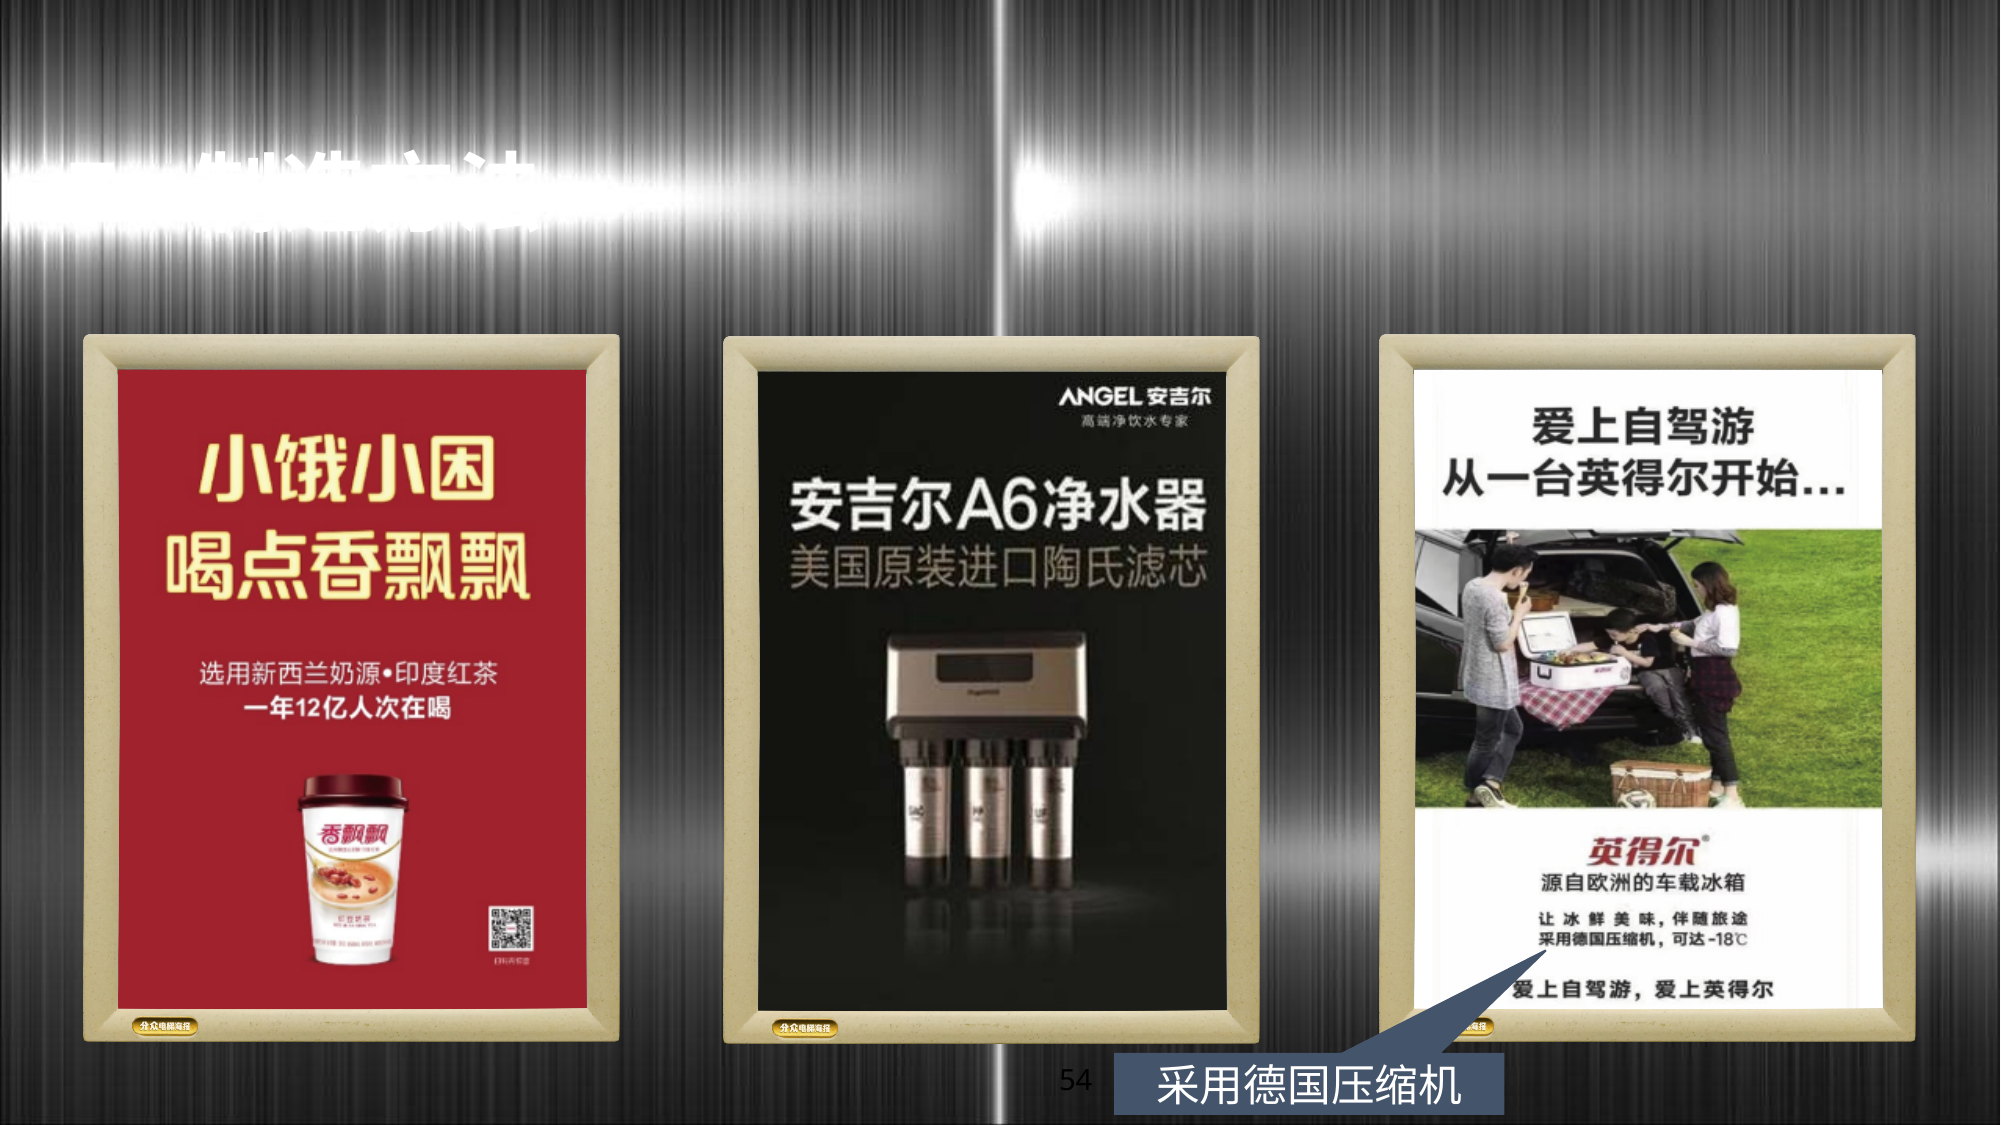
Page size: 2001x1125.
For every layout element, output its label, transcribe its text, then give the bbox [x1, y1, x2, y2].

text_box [723, 336, 1260, 1044]
text_box 采用德国压缩机 [1114, 1033, 1505, 1115]
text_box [83, 334, 620, 1042]
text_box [1379, 334, 1916, 1042]
text_box 7.制造方法 [46, 75, 1813, 247]
picture [0, 0, 2001, 1125]
slide_number 54 [842, 1053, 1114, 1114]
